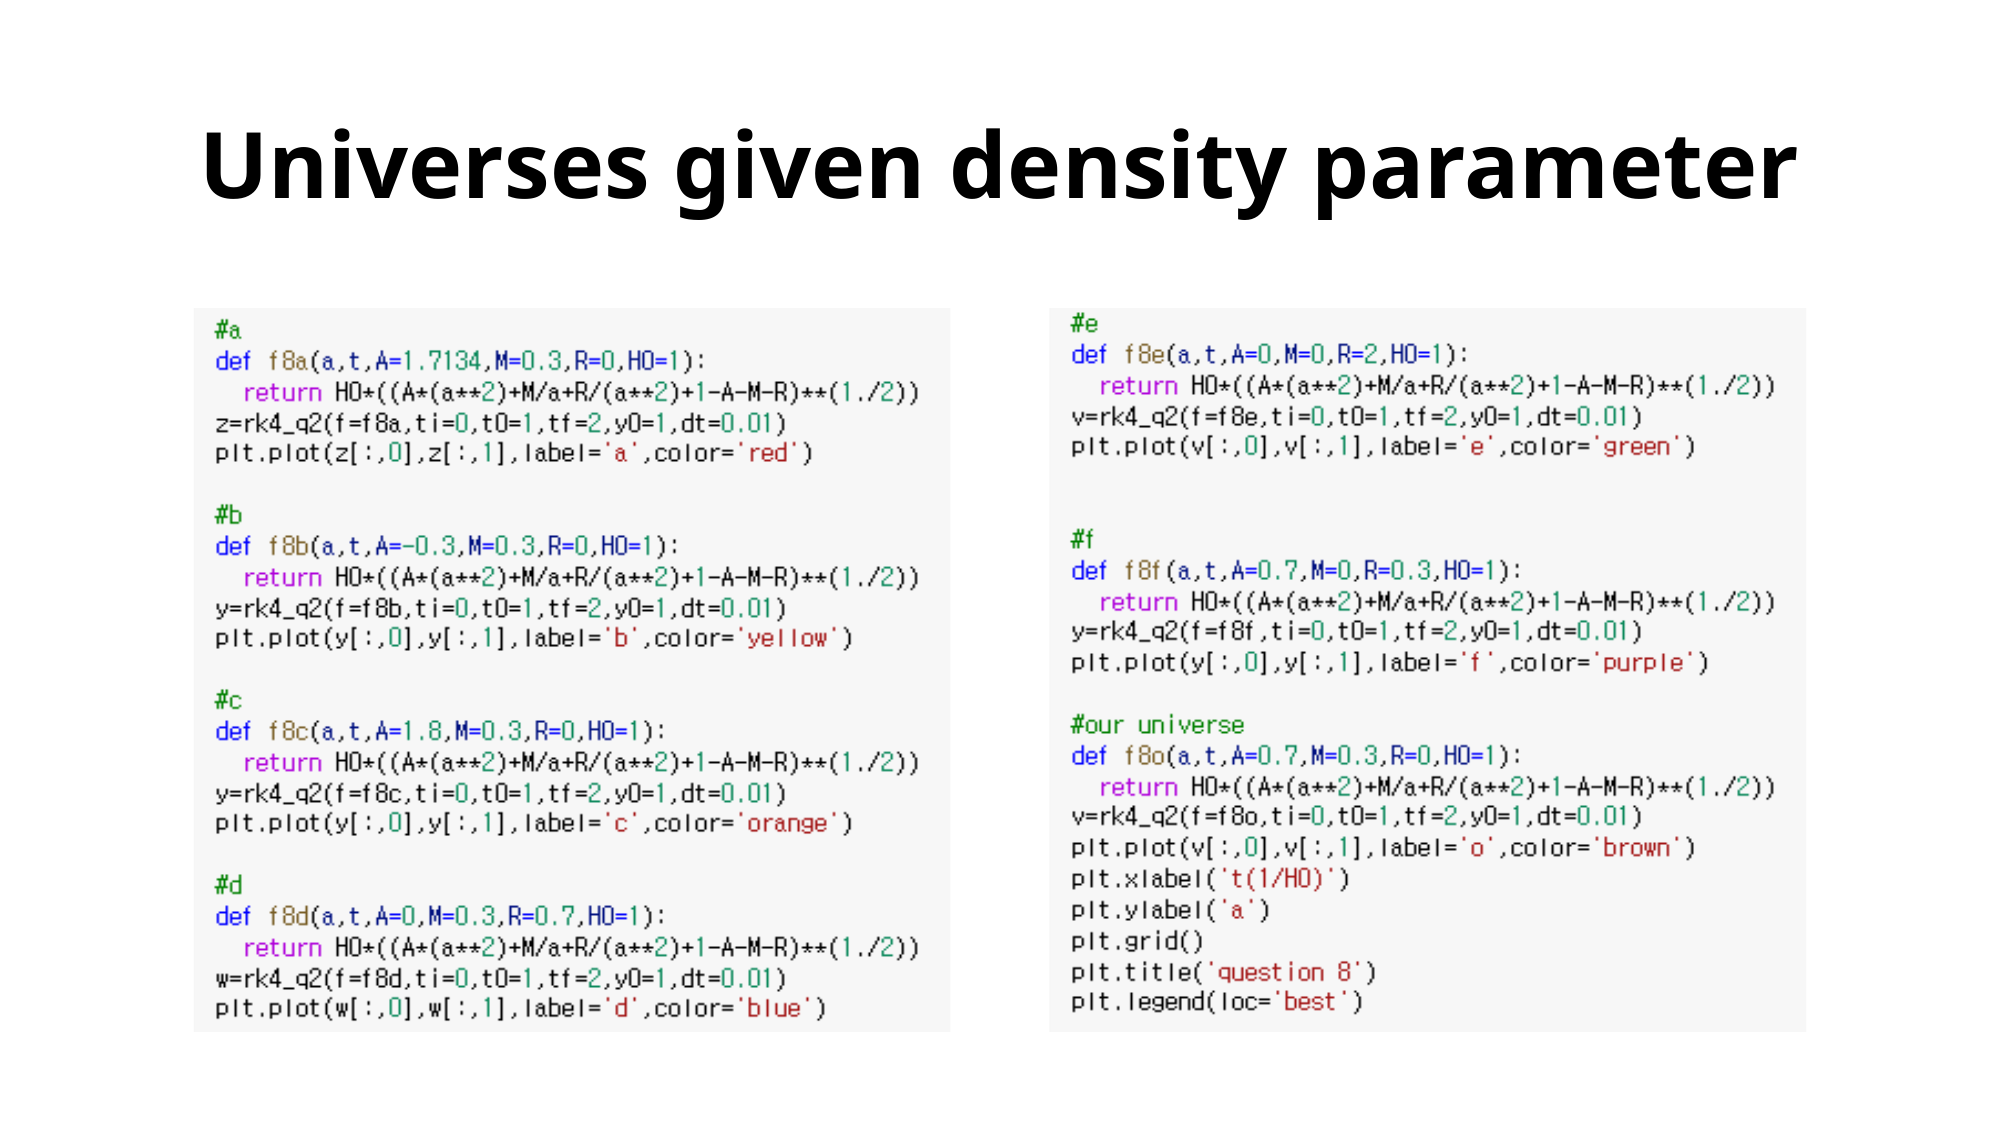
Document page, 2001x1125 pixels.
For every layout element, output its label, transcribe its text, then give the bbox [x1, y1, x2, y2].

picture [1049, 308, 1807, 1032]
title Universes given density parameter [137, 59, 1863, 278]
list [193, 308, 951, 1032]
